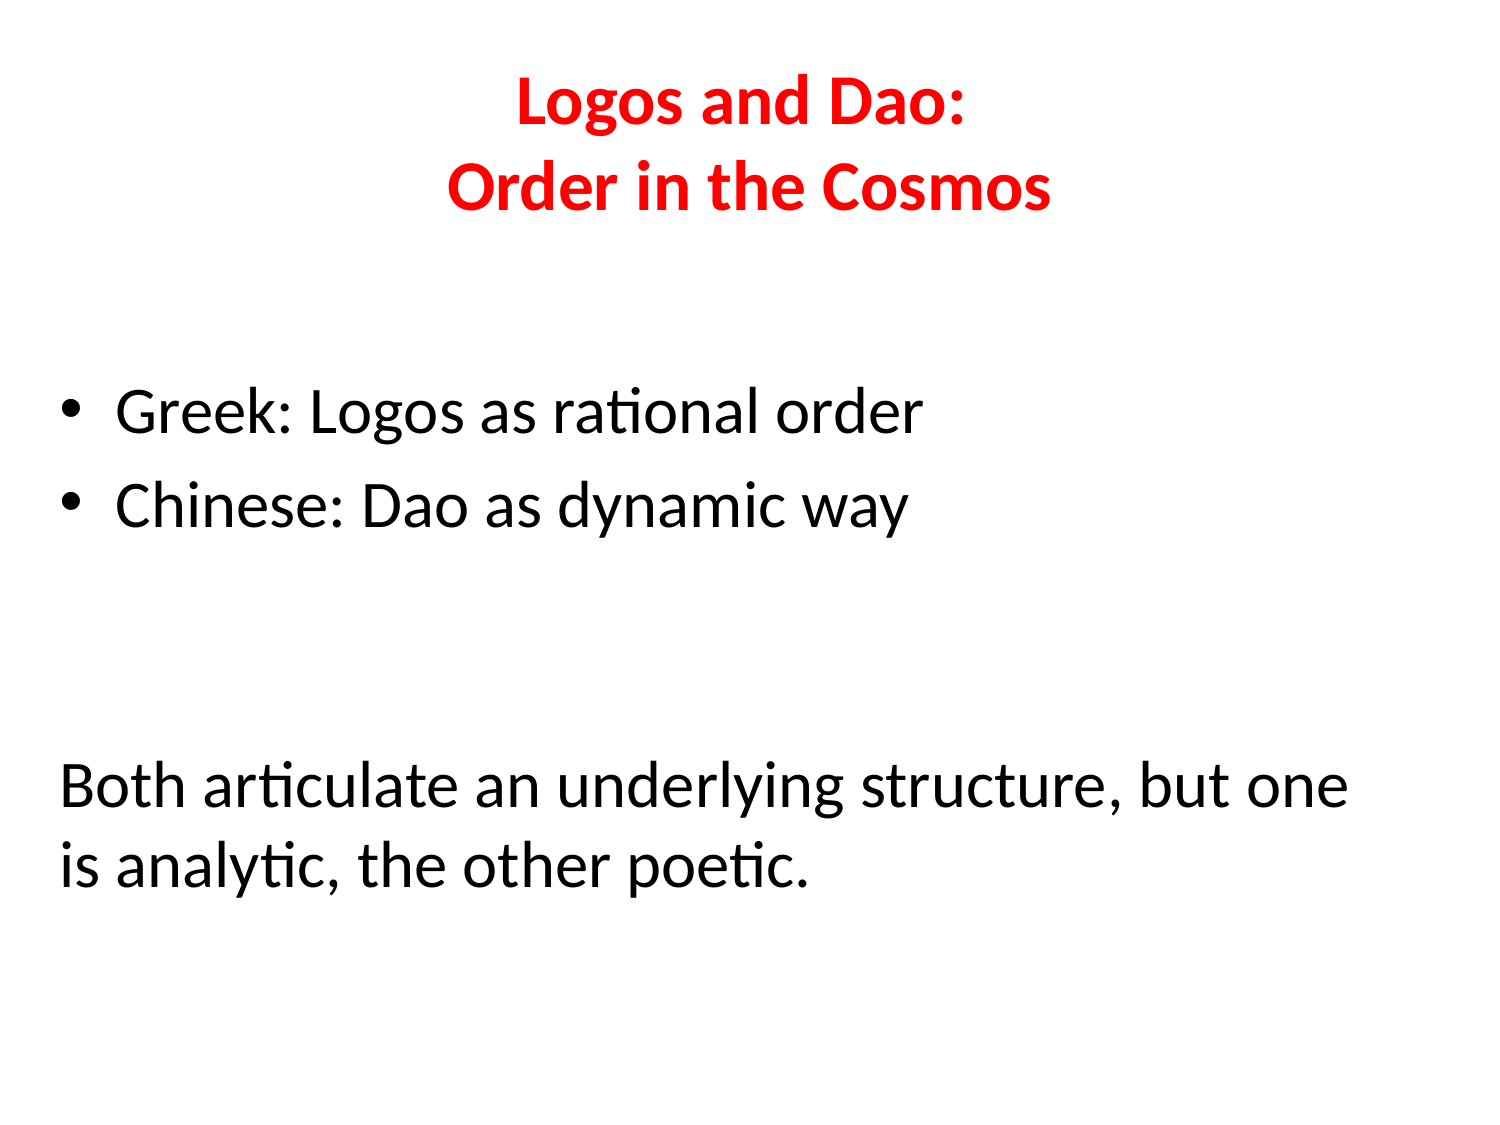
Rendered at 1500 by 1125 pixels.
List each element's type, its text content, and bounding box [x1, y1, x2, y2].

list Greek: Logos as rational order Chinese: Dao as dynamic way Both articulate an underlying structure, but one is analytic, the other poetic. [44, 359, 1395, 1103]
title Logos and Dao: Order in the Cosmos [75, 45, 1425, 233]
